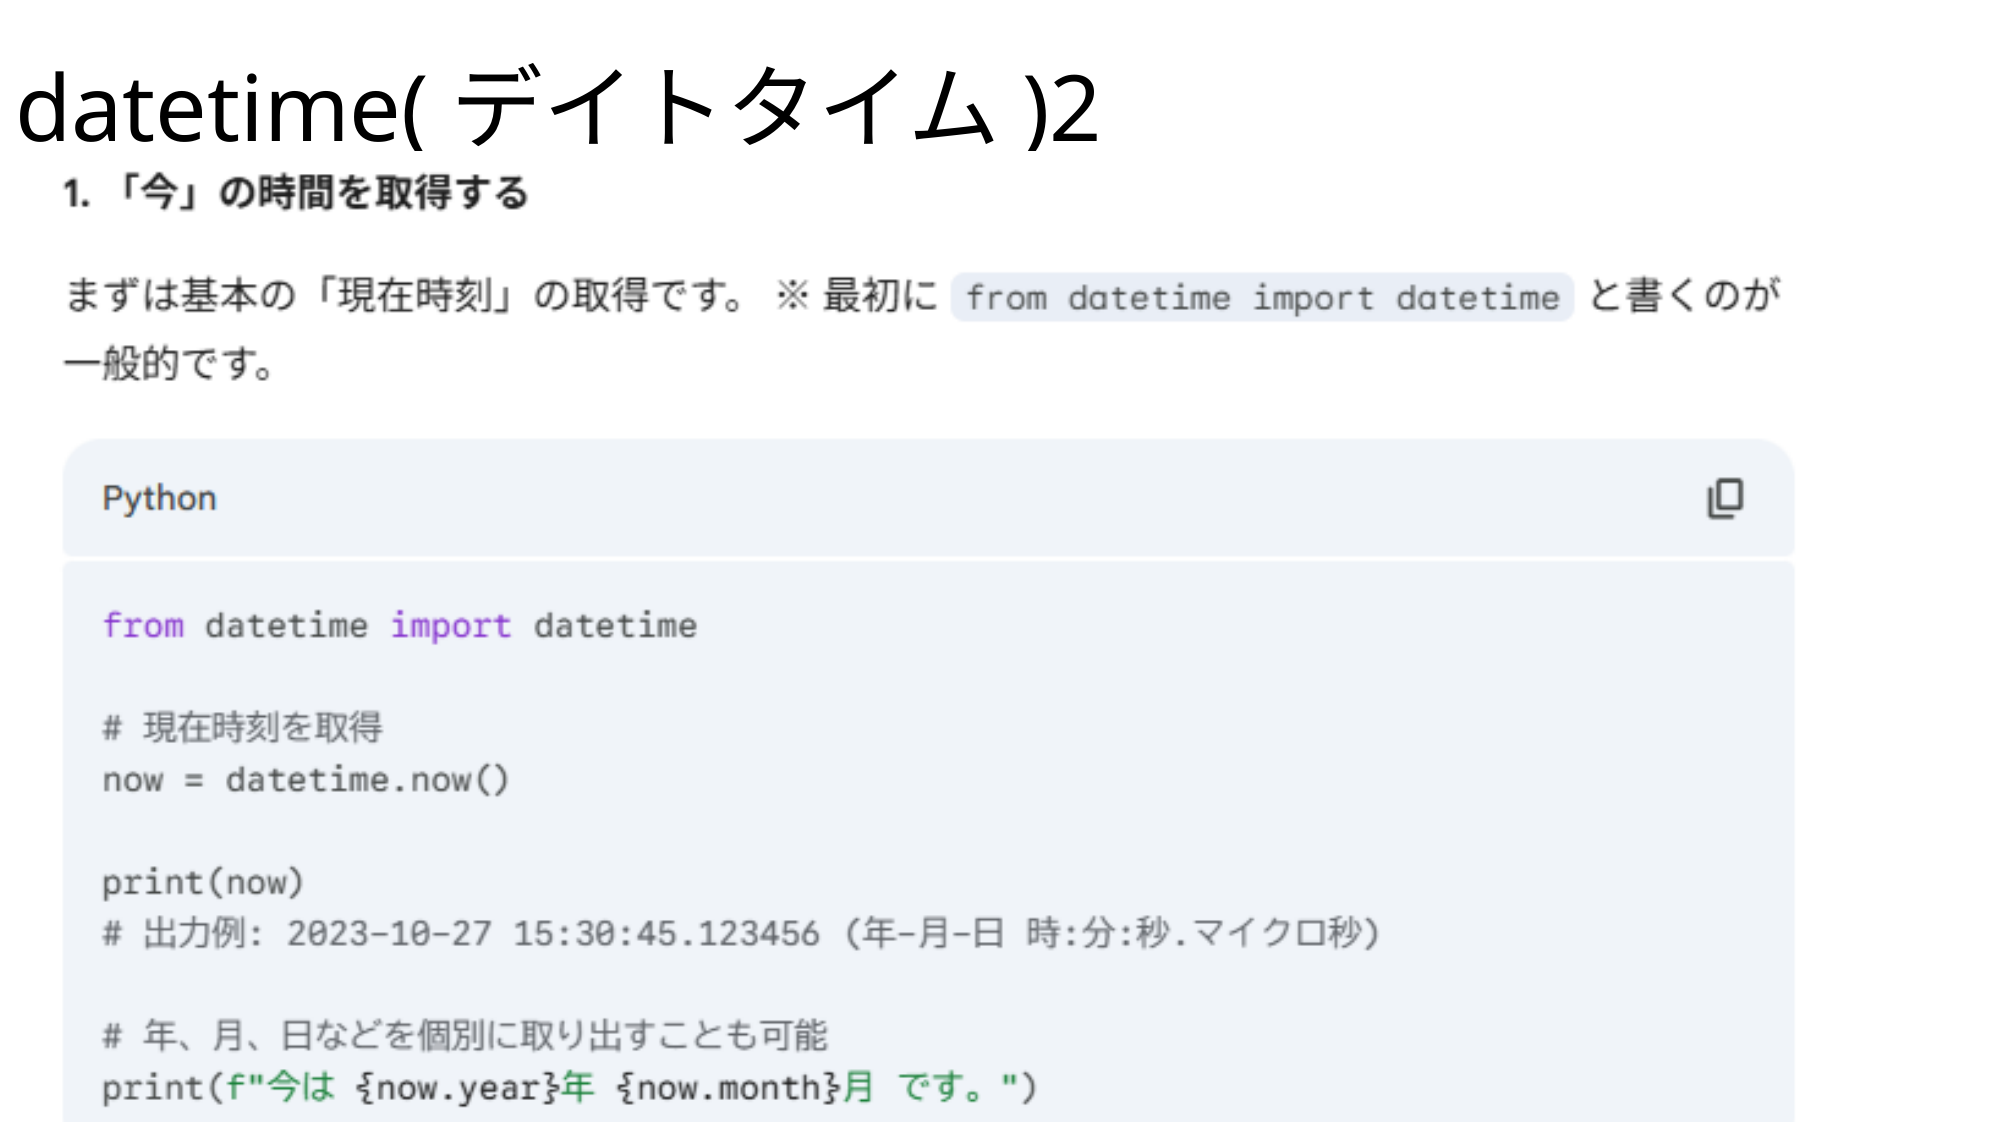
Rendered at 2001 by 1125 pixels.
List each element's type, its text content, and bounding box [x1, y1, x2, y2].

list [44, 151, 1810, 1123]
title datetime(デイトタイム)2 [0, 3, 1725, 221]
